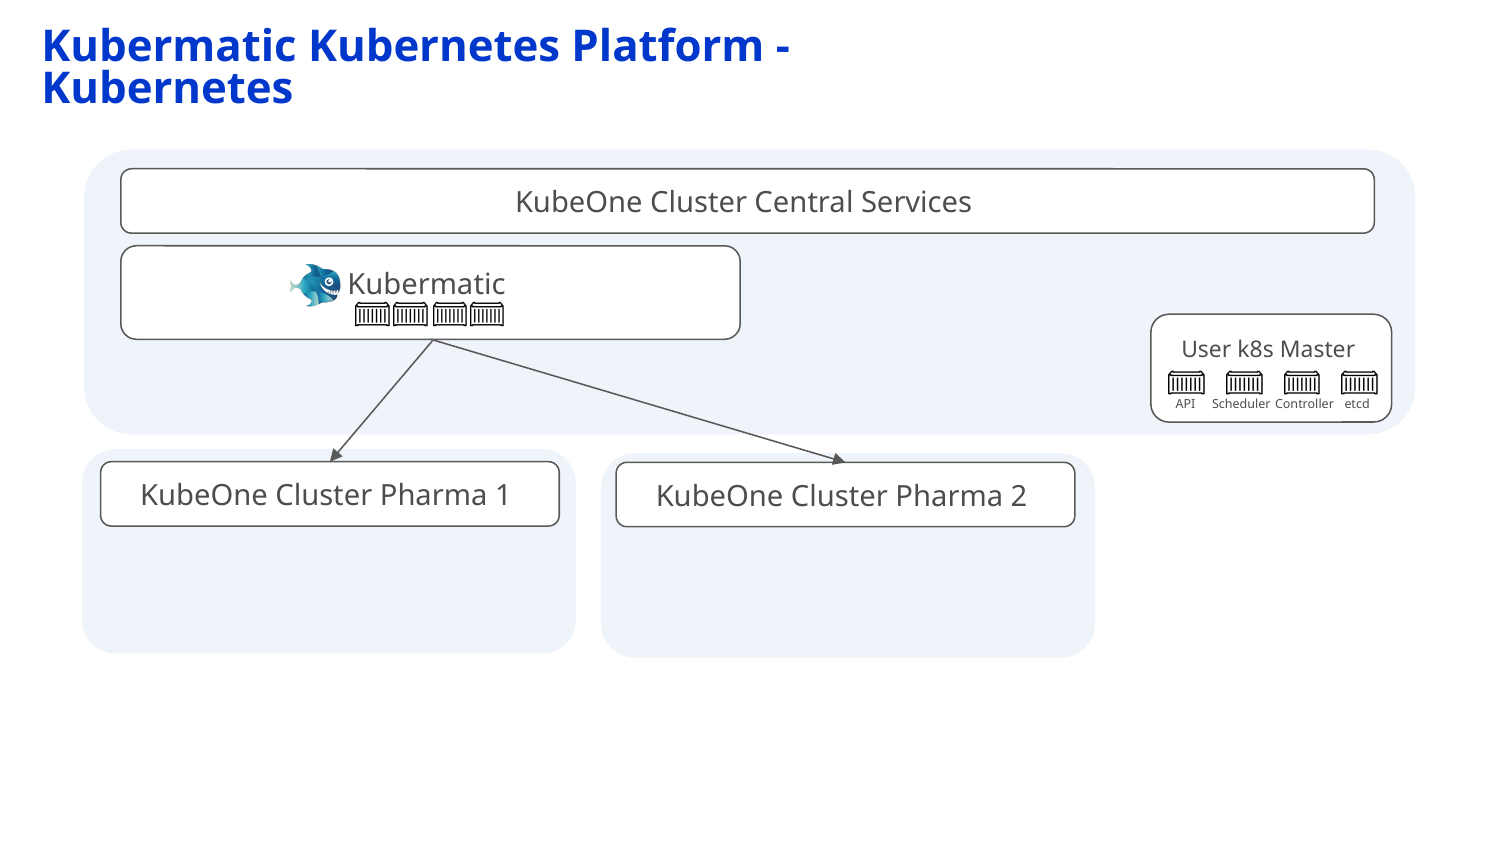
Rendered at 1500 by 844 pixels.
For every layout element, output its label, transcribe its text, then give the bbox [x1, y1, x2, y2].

text_box [600, 452, 1096, 659]
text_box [329, 340, 427, 462]
text_box KubeOne Cluster Central Services [120, 168, 1375, 234]
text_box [355, 297, 505, 332]
text_box KubeOne Cluster Pharma 1 [100, 461, 560, 527]
text_box KubeOne Cluster Pharma 2 [616, 462, 1075, 527]
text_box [430, 339, 846, 463]
text_box [81, 448, 577, 655]
text_box [83, 148, 1417, 436]
picture [289, 264, 344, 310]
text_box Kubermatic [120, 245, 741, 340]
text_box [1150, 313, 1395, 423]
title Kubermatic Kubernetes Platform - Kubernetes [41, 27, 792, 83]
